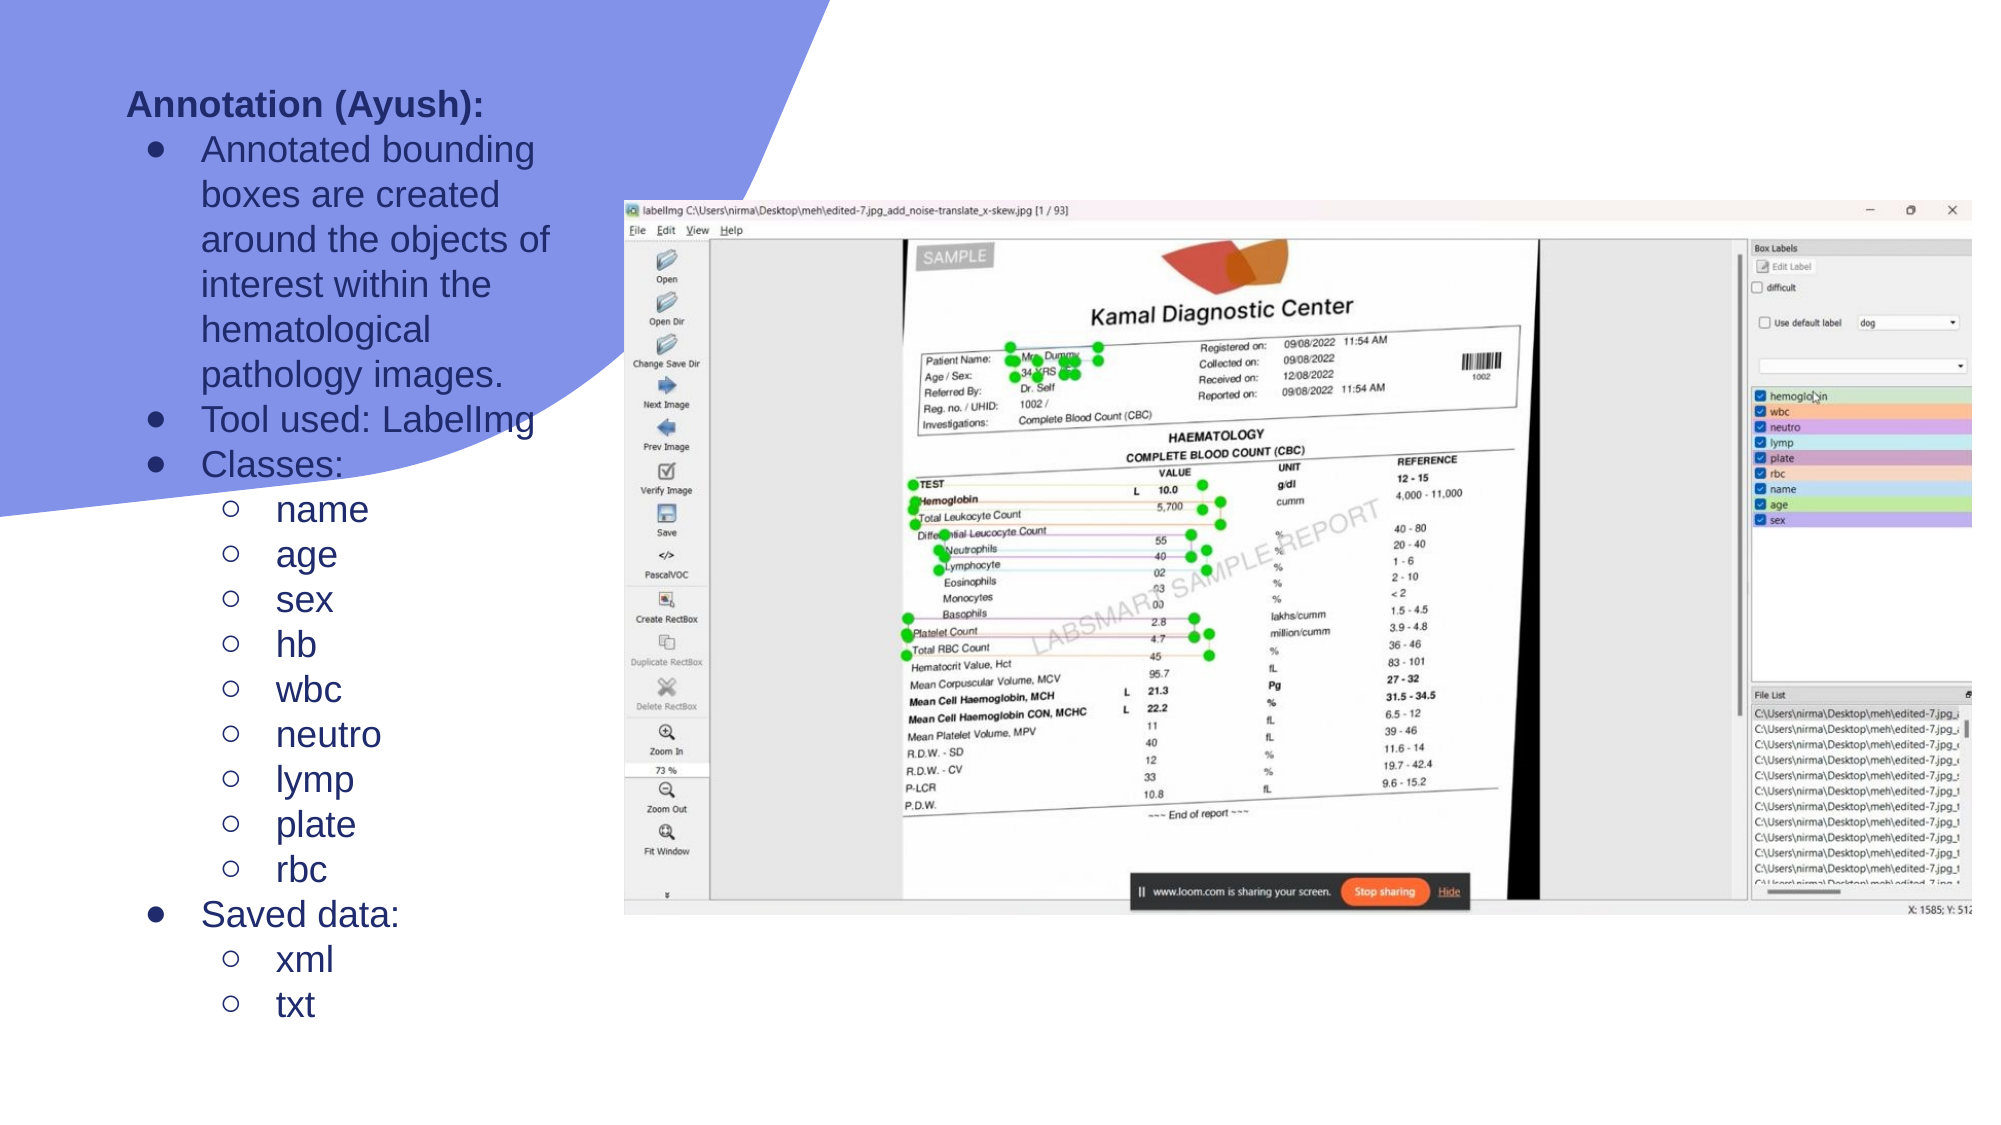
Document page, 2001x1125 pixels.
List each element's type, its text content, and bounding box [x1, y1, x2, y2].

picture [623, 200, 1972, 916]
text_box Annotation (Ayush): Annotated bounding boxes are created around the objects of interest within the hematological pathology images. Tool used: LabelImg Classes: name age sex hb wbc neutro lymp plate rbc Saved data: xml txt [110, 65, 603, 1041]
